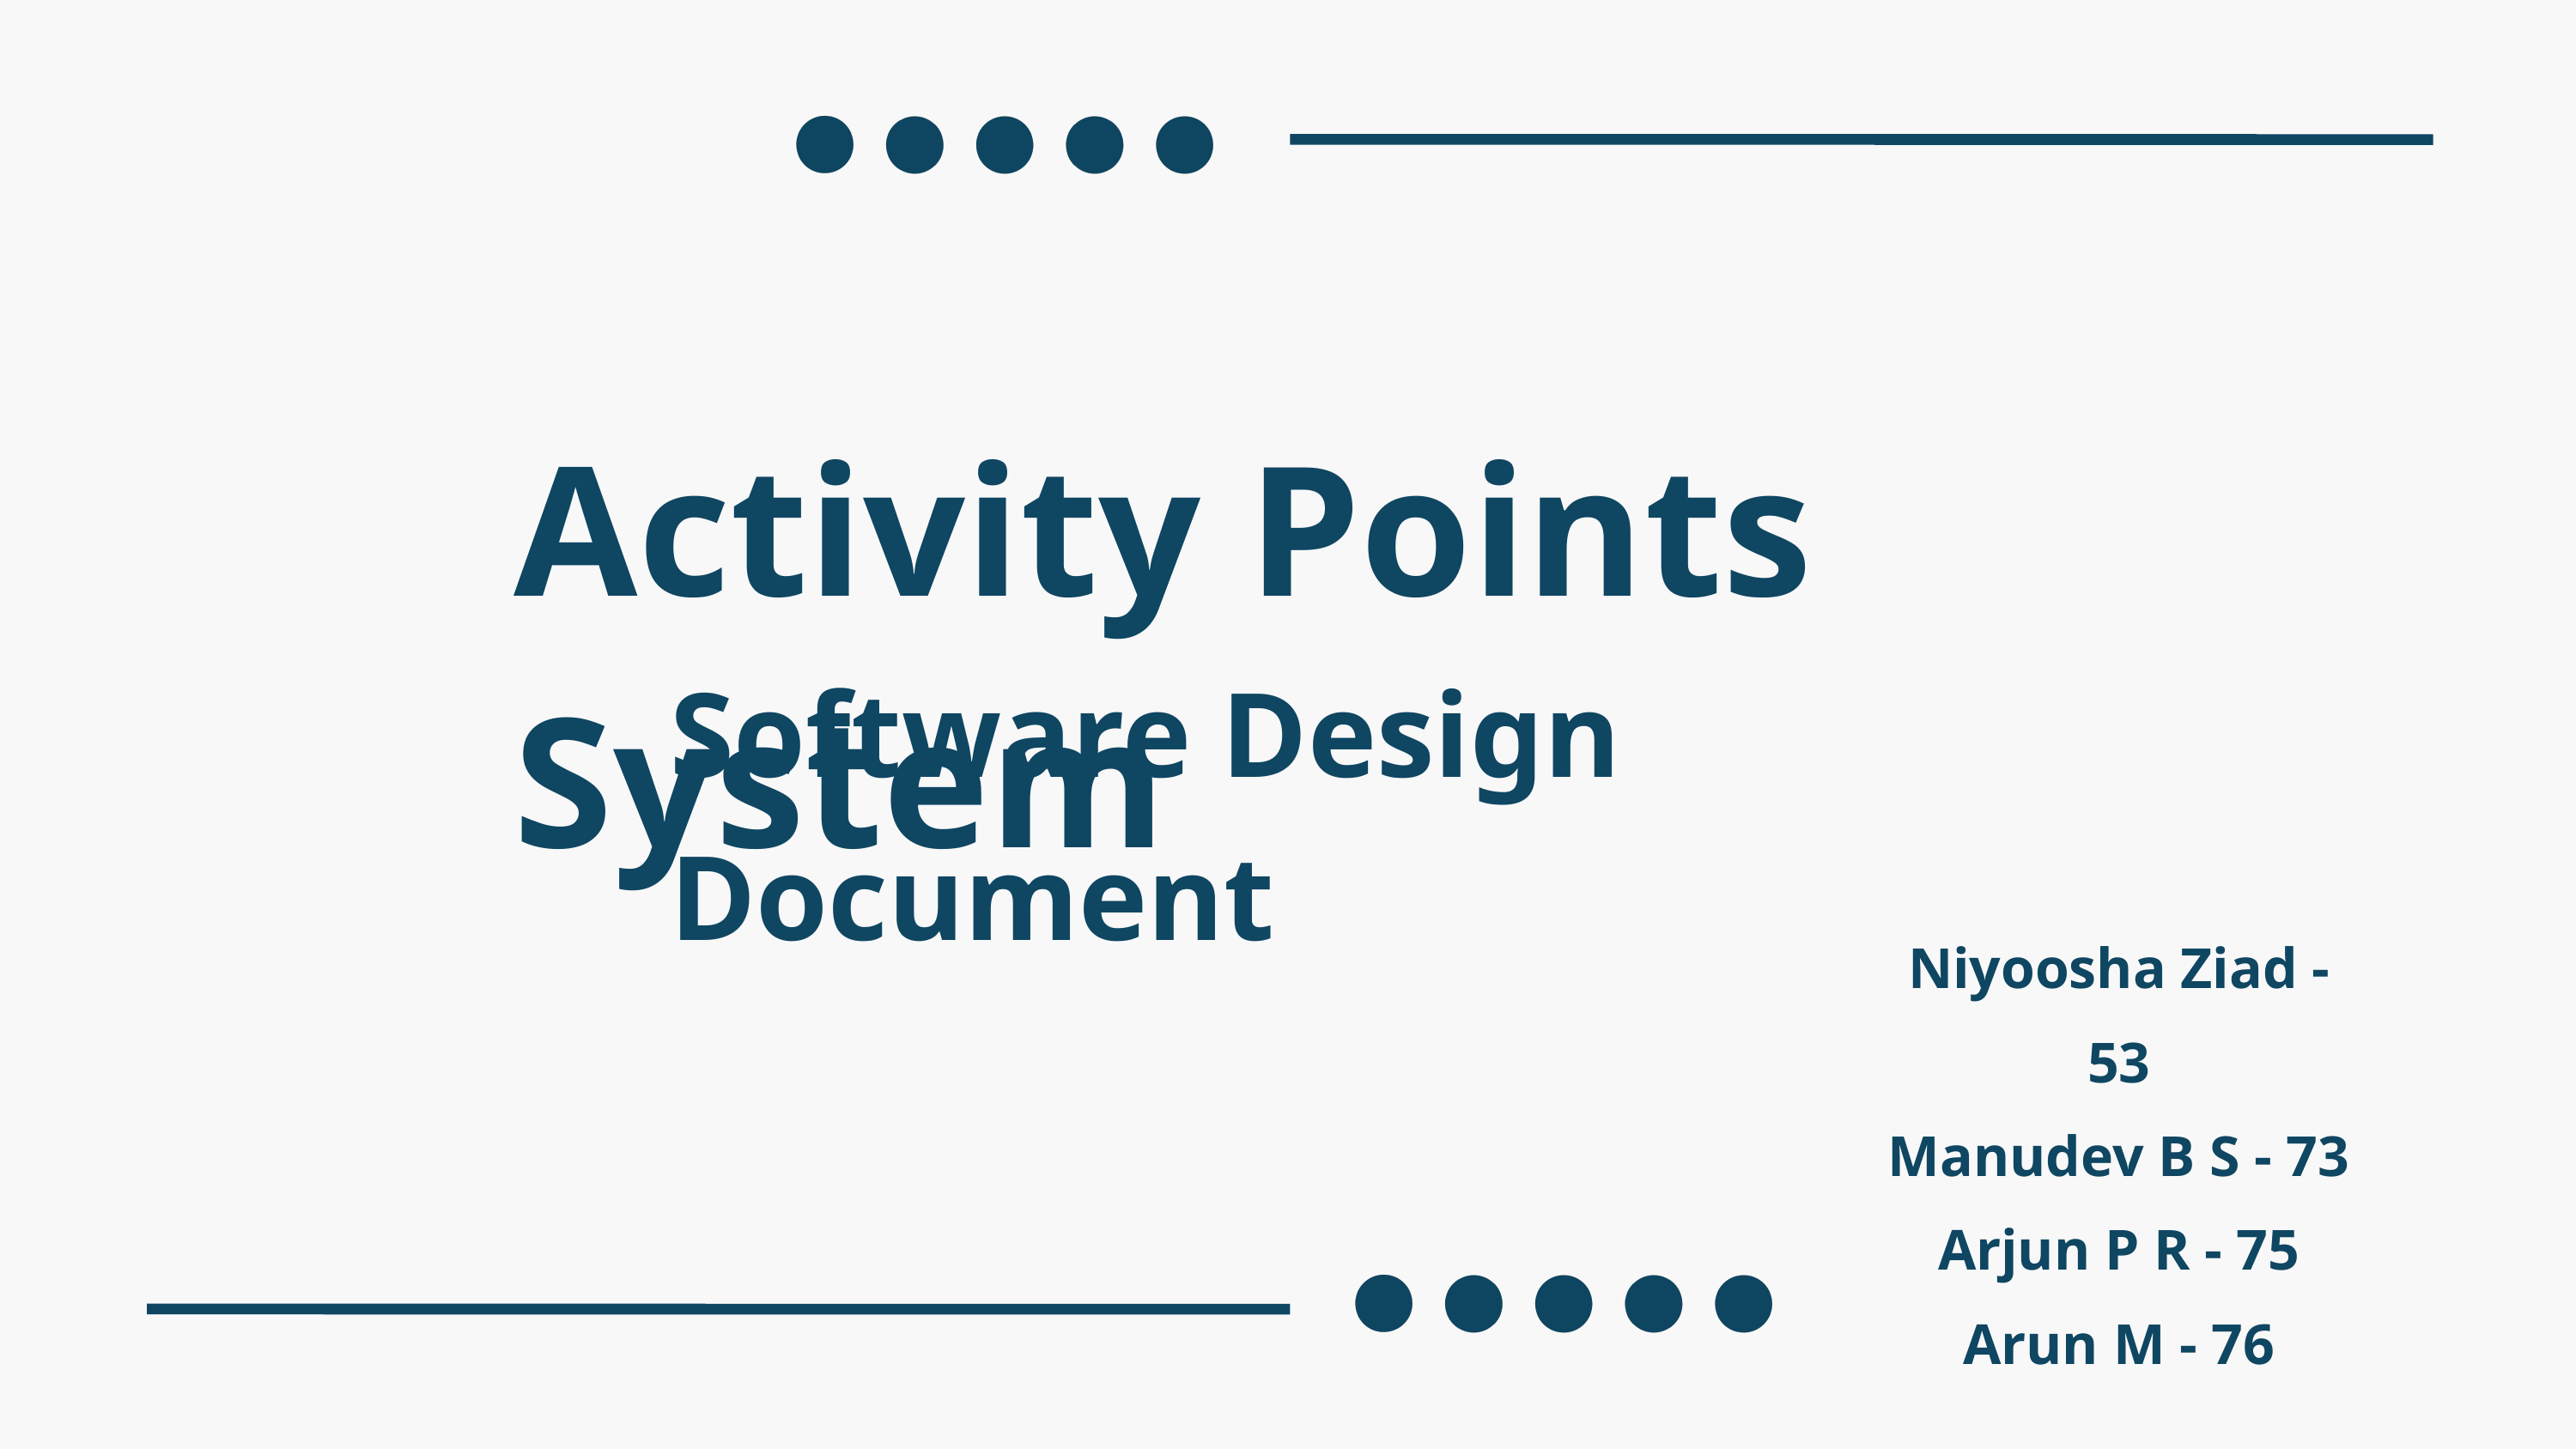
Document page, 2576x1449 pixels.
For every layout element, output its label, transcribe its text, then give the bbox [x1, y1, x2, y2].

text_box [795, 113, 1214, 176]
text_box Activity Points System [514, 380, 2296, 884]
text_box [1354, 1272, 1773, 1335]
text_box Niyoosha Ziad - 53 Manudev B S - 73 Arjun P R - 75 Arun M - 76 [1870, 906, 2368, 1376]
text_box Software Design Document [670, 637, 2040, 964]
